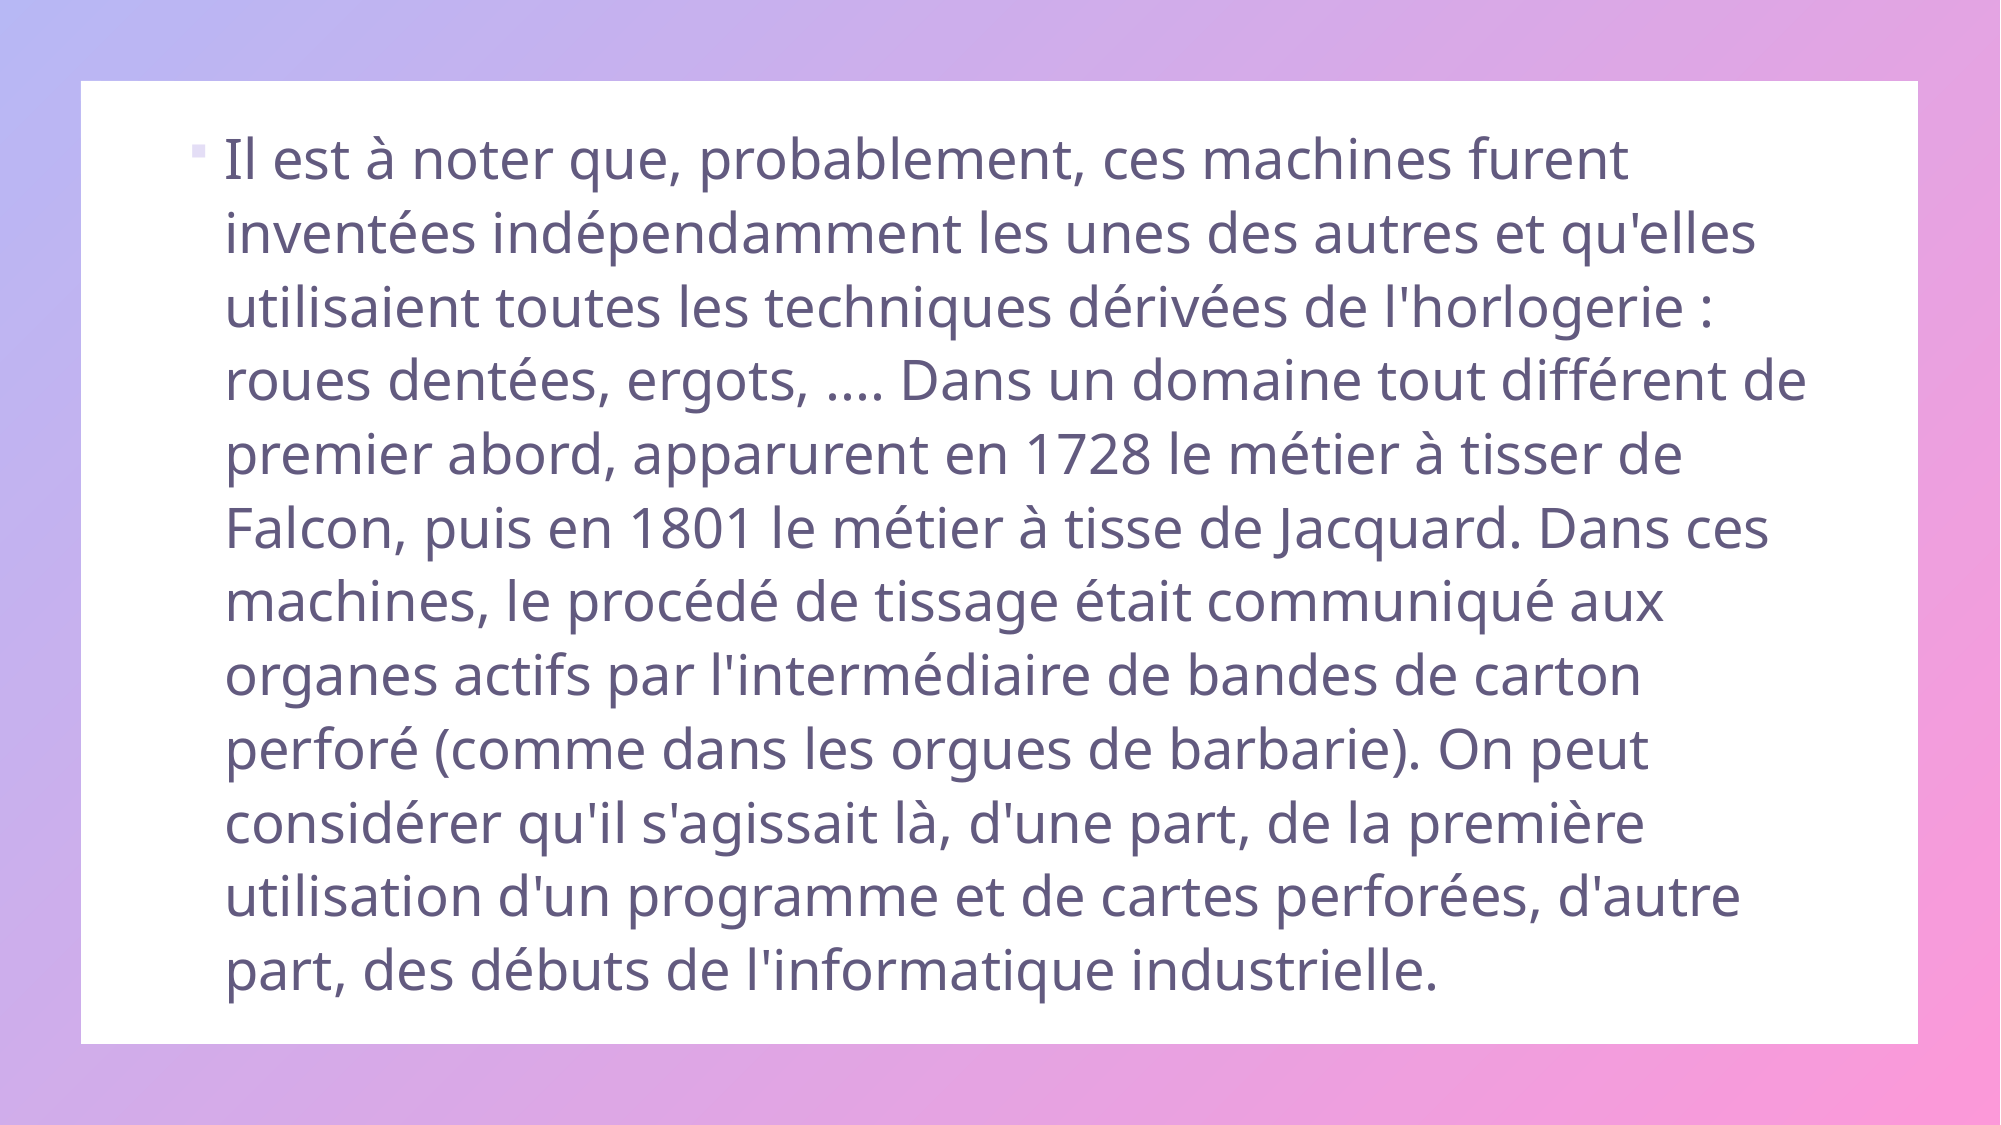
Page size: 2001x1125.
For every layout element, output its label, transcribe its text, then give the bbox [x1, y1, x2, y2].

list Il est à noter que, probablement, ces machines furent inventées indépendamment les unes des autres et qu'elles utilisaient toutes les techniques dérivées de l'horlogerie : roues dentées, ergots, .... Dans un domaine tout différent de premier abord, apparurent en 1728 le métier à tisser de Falcon, puis en 1801 le métier à tisse de Jacquard. Dans ces machines, le procédé de tissage était communiqué aux organes actifs par l'intermédiaire de bandes de carton perforé (comme dans les orgues de barbarie). On peut considérer qu'il s'agissait là, d'une part, de la première utilisation d'un programme et de cartes perforées, d'autre part, des débuts de l'informatique industrielle. [137, 109, 1863, 1014]
